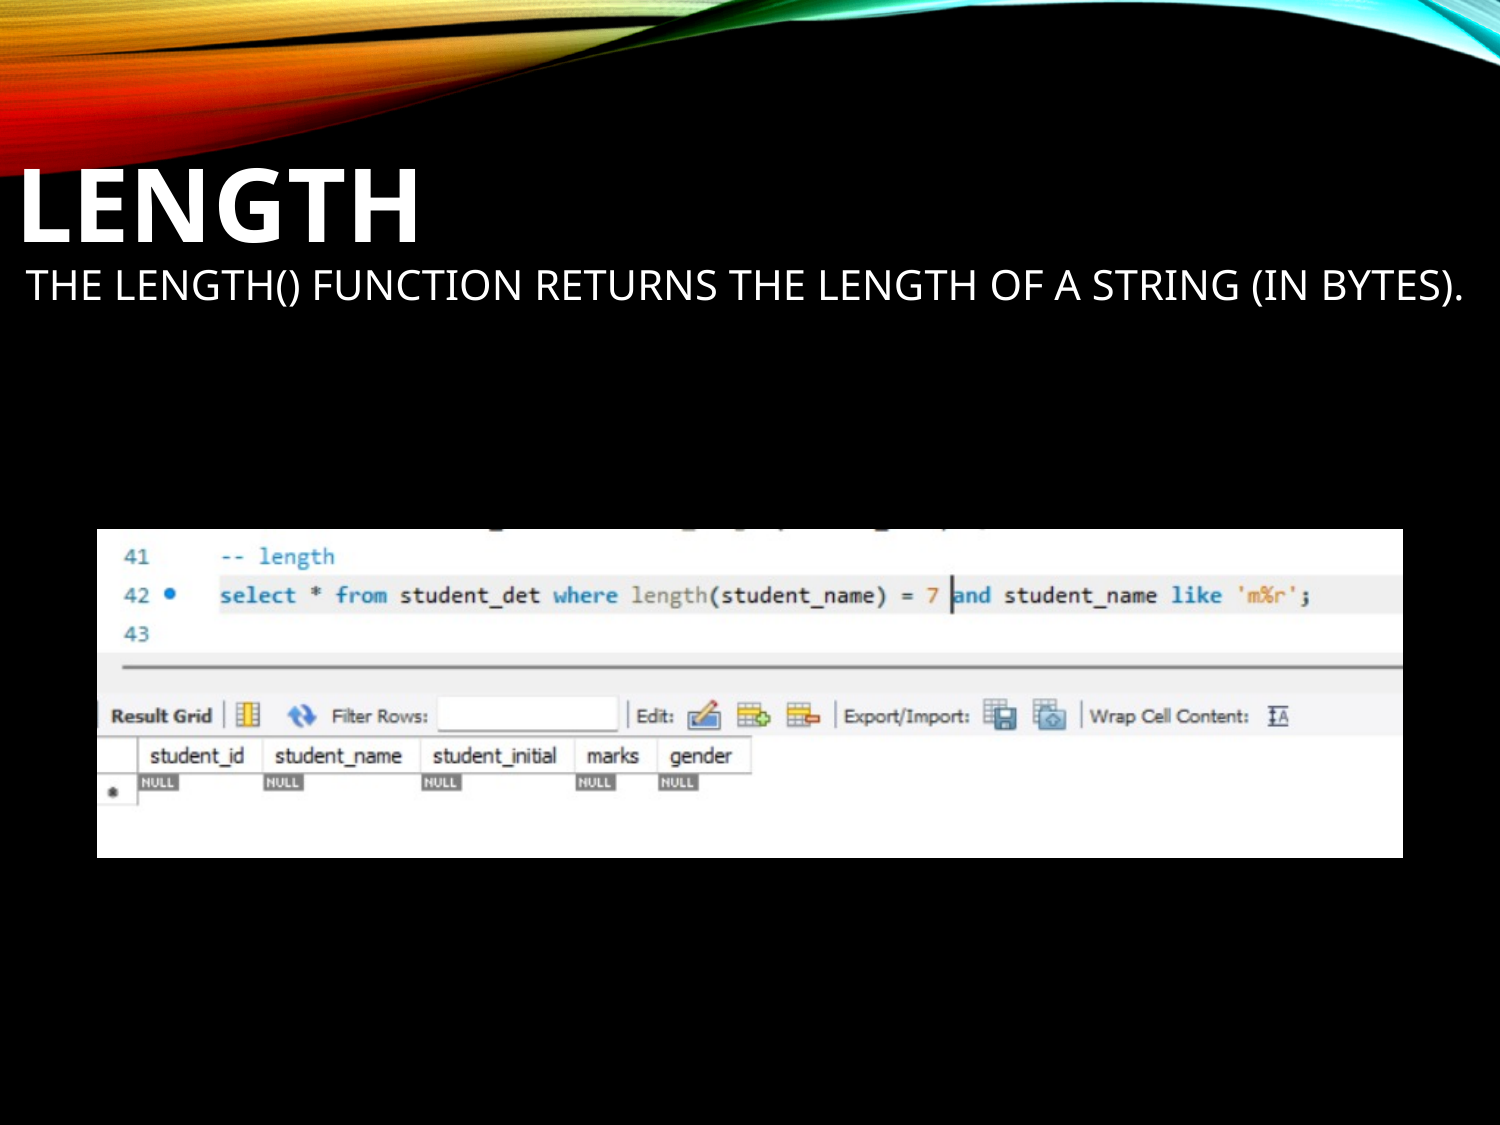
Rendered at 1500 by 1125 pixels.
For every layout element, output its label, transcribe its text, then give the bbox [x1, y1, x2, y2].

title LENGTH The LENGTH() function returns the length of a string (in bytes). [0, 125, 1500, 338]
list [97, 529, 1403, 858]
picture [0, 0, 1500, 125]
